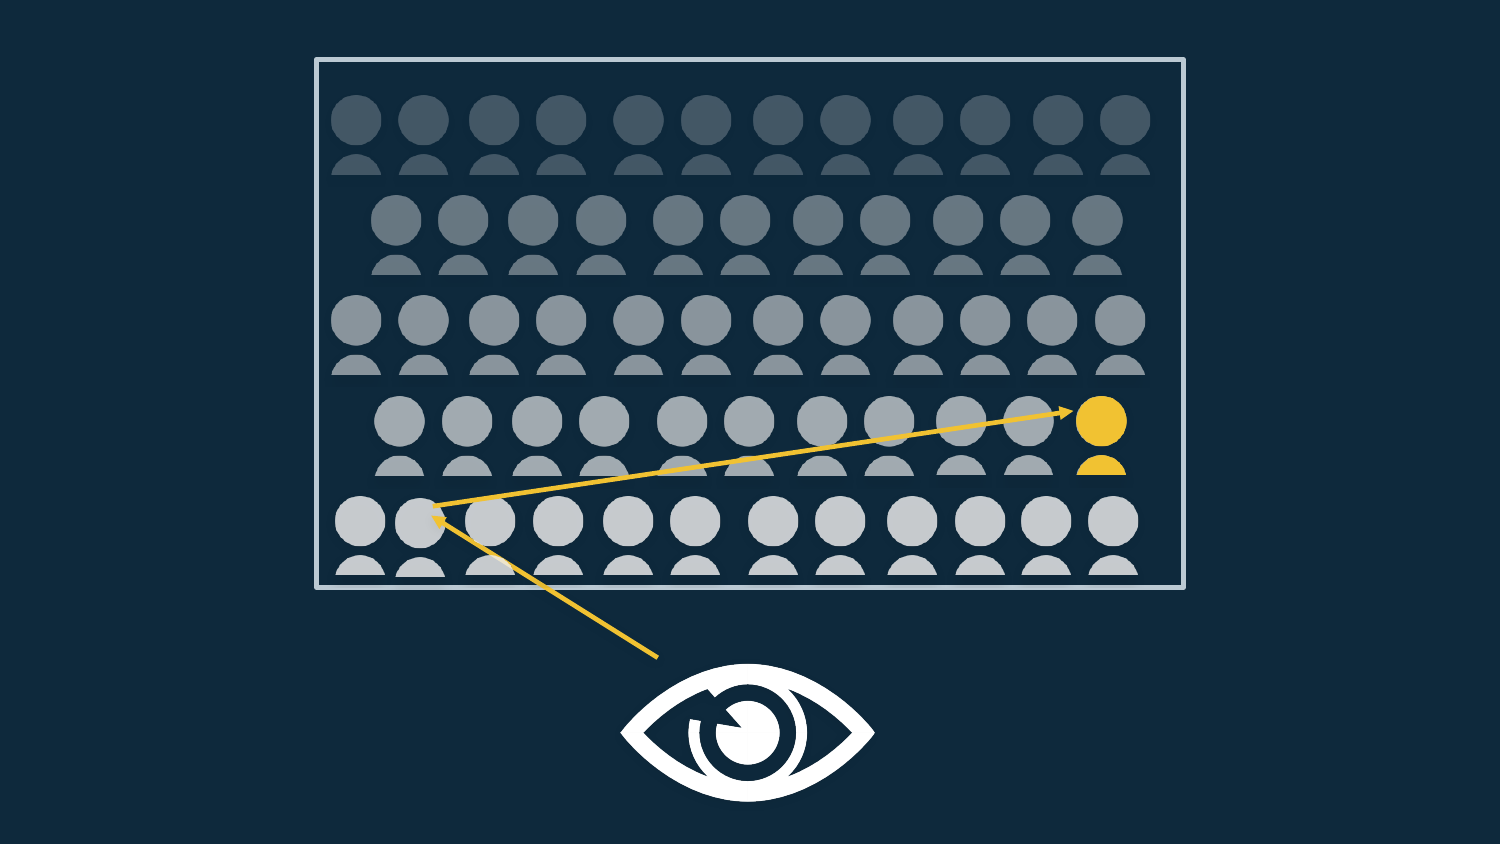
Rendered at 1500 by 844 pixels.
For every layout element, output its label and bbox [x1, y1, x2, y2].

picture [361, 385, 1142, 476]
text_box [316, 59, 1184, 588]
picture [357, 185, 1138, 275]
text_box [432, 410, 1074, 507]
picture [321, 486, 1153, 577]
picture [318, 85, 1166, 175]
picture [318, 285, 1160, 375]
text_box [430, 515, 659, 658]
picture [620, 605, 875, 844]
